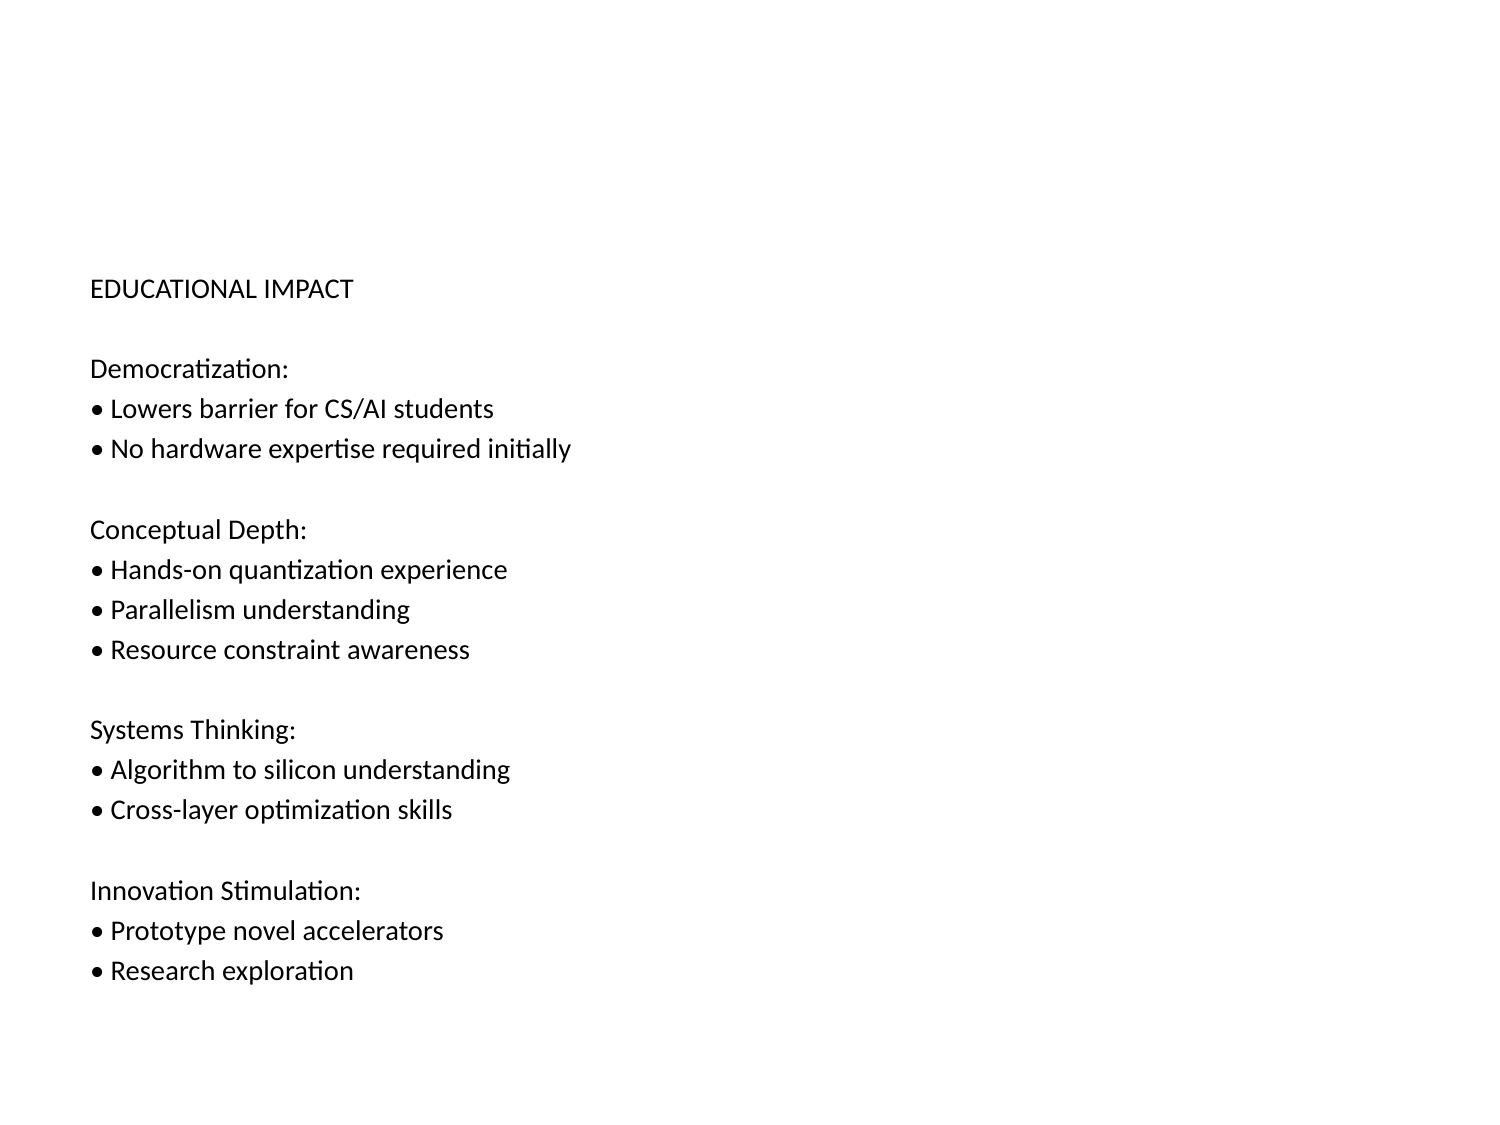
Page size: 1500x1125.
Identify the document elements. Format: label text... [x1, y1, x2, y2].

list EDUCATIONAL IMPACT Democratization: • Lowers barrier for CS/AI students • No hardware expertise required initially Conceptual Depth: • Hands-on quantization experience • Parallelism understanding • Resource constraint awareness Systems Thinking: • Algorithm to silicon understanding • Cross-layer optimization skills Innovation Stimulation: • Prototype novel accelerators • Research exploration [75, 262, 1425, 1005]
